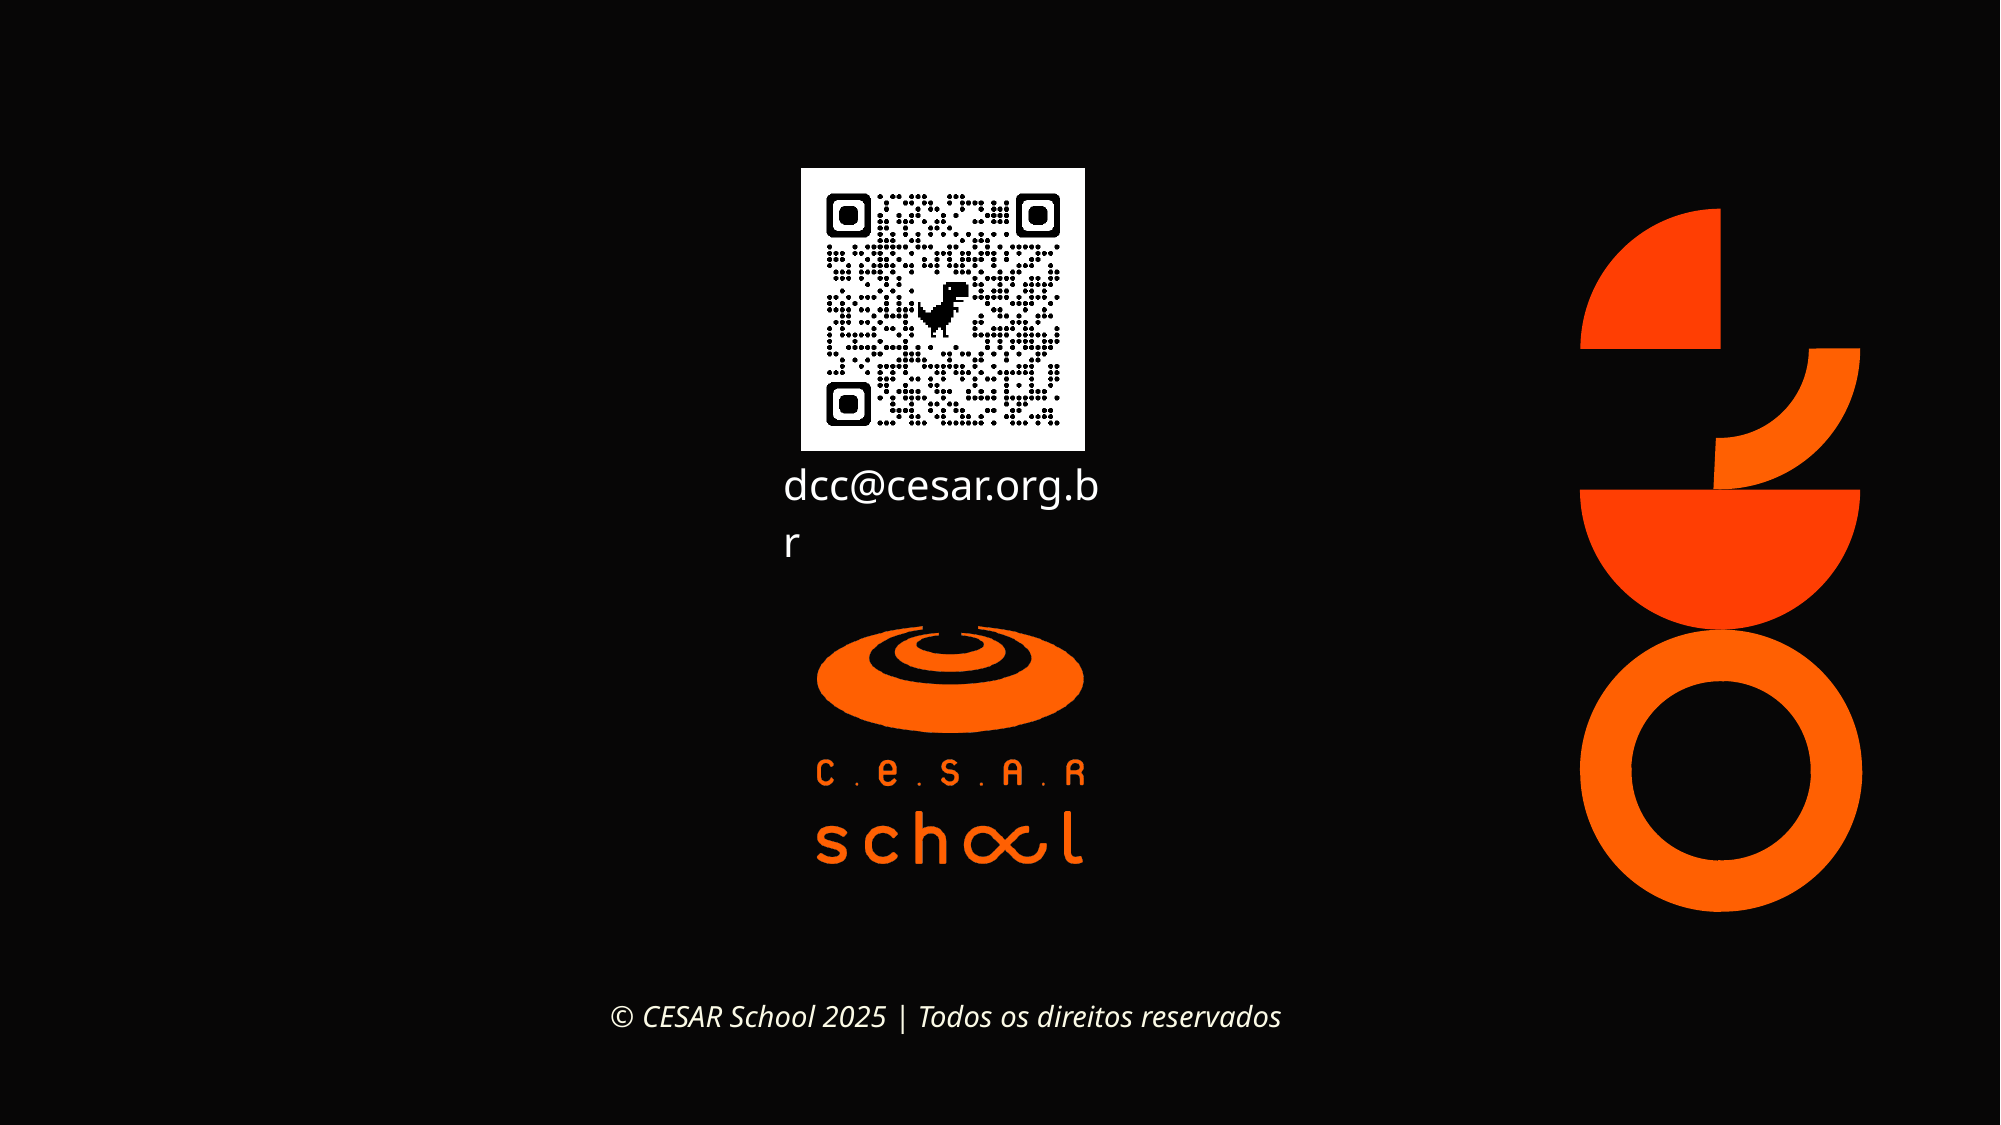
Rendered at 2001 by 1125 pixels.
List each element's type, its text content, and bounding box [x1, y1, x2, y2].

text_box dcc@cesar.org.br [768, 435, 1132, 581]
text_box © CESAR School 2025 | Todos os direitos reservados [560, 986, 1340, 1057]
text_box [1579, 208, 1863, 913]
picture [801, 167, 1085, 451]
picture [816, 625, 1084, 864]
